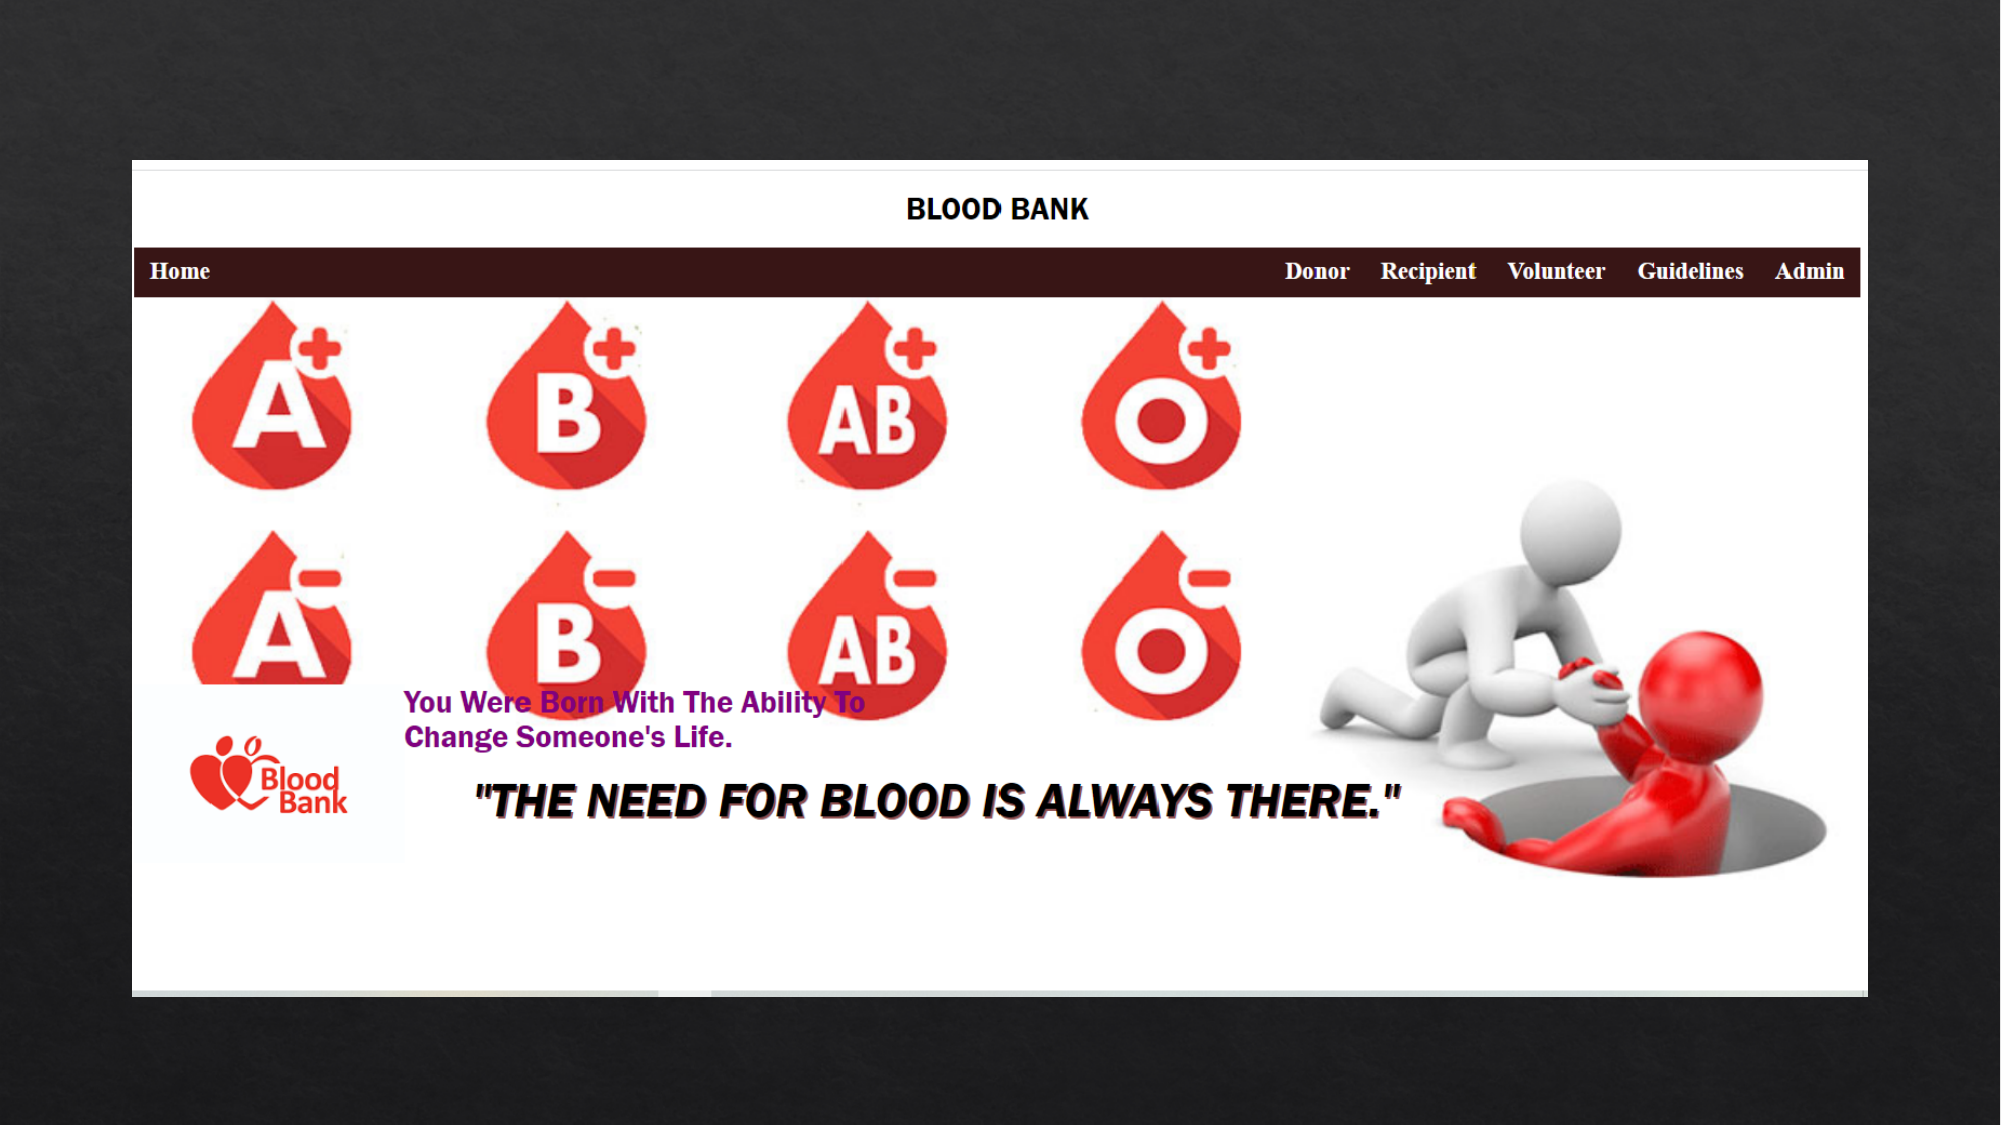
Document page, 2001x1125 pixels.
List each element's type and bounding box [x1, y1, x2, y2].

picture [132, 160, 1868, 998]
